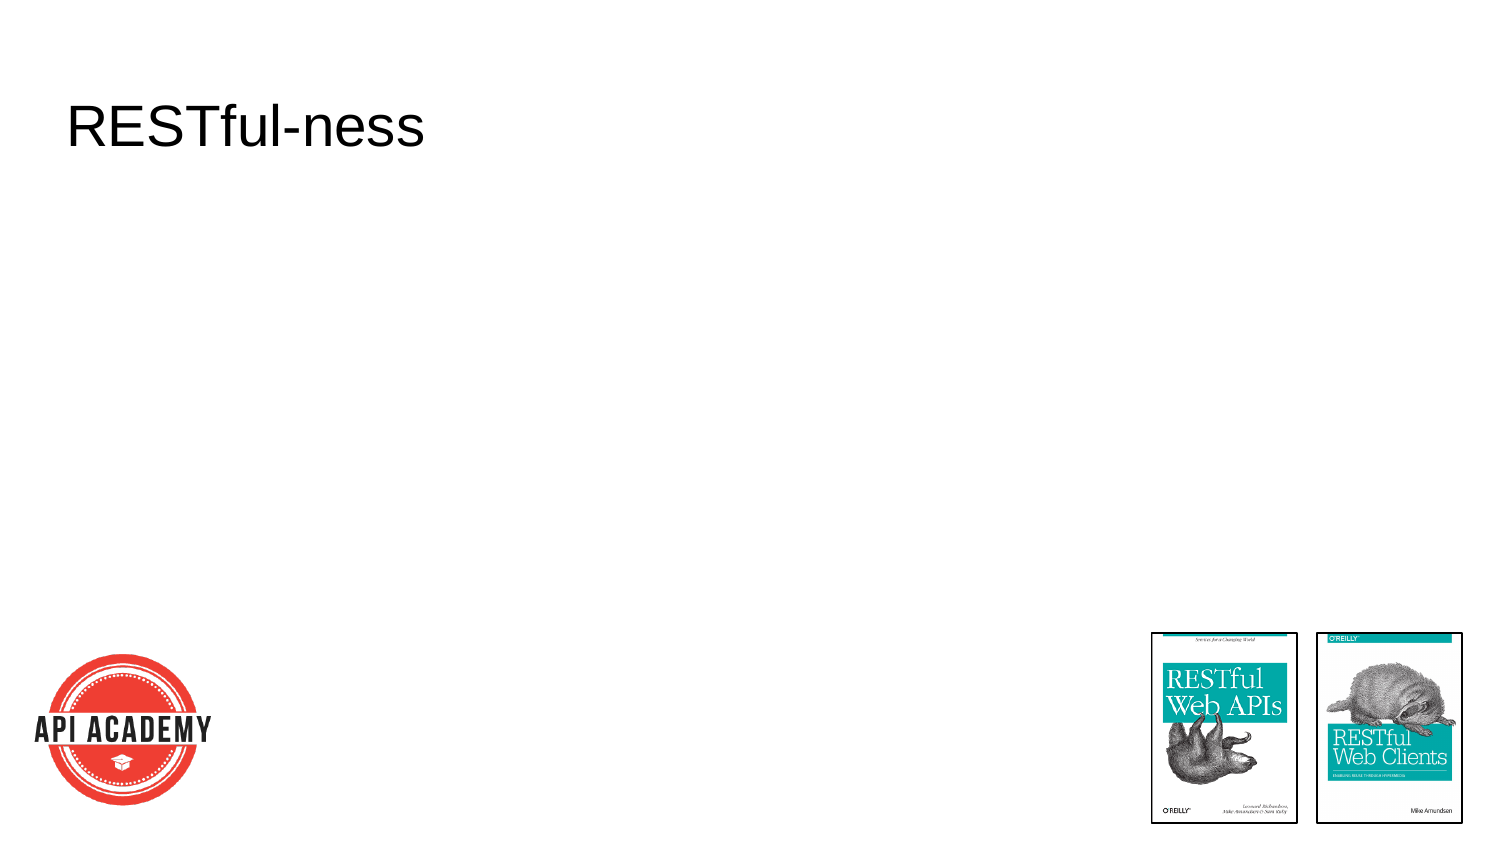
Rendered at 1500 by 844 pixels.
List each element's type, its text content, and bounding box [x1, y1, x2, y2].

picture [1152, 634, 1296, 822]
title RESTful-ness [51, 72, 1449, 167]
picture [32, 638, 212, 818]
picture [1318, 634, 1461, 822]
